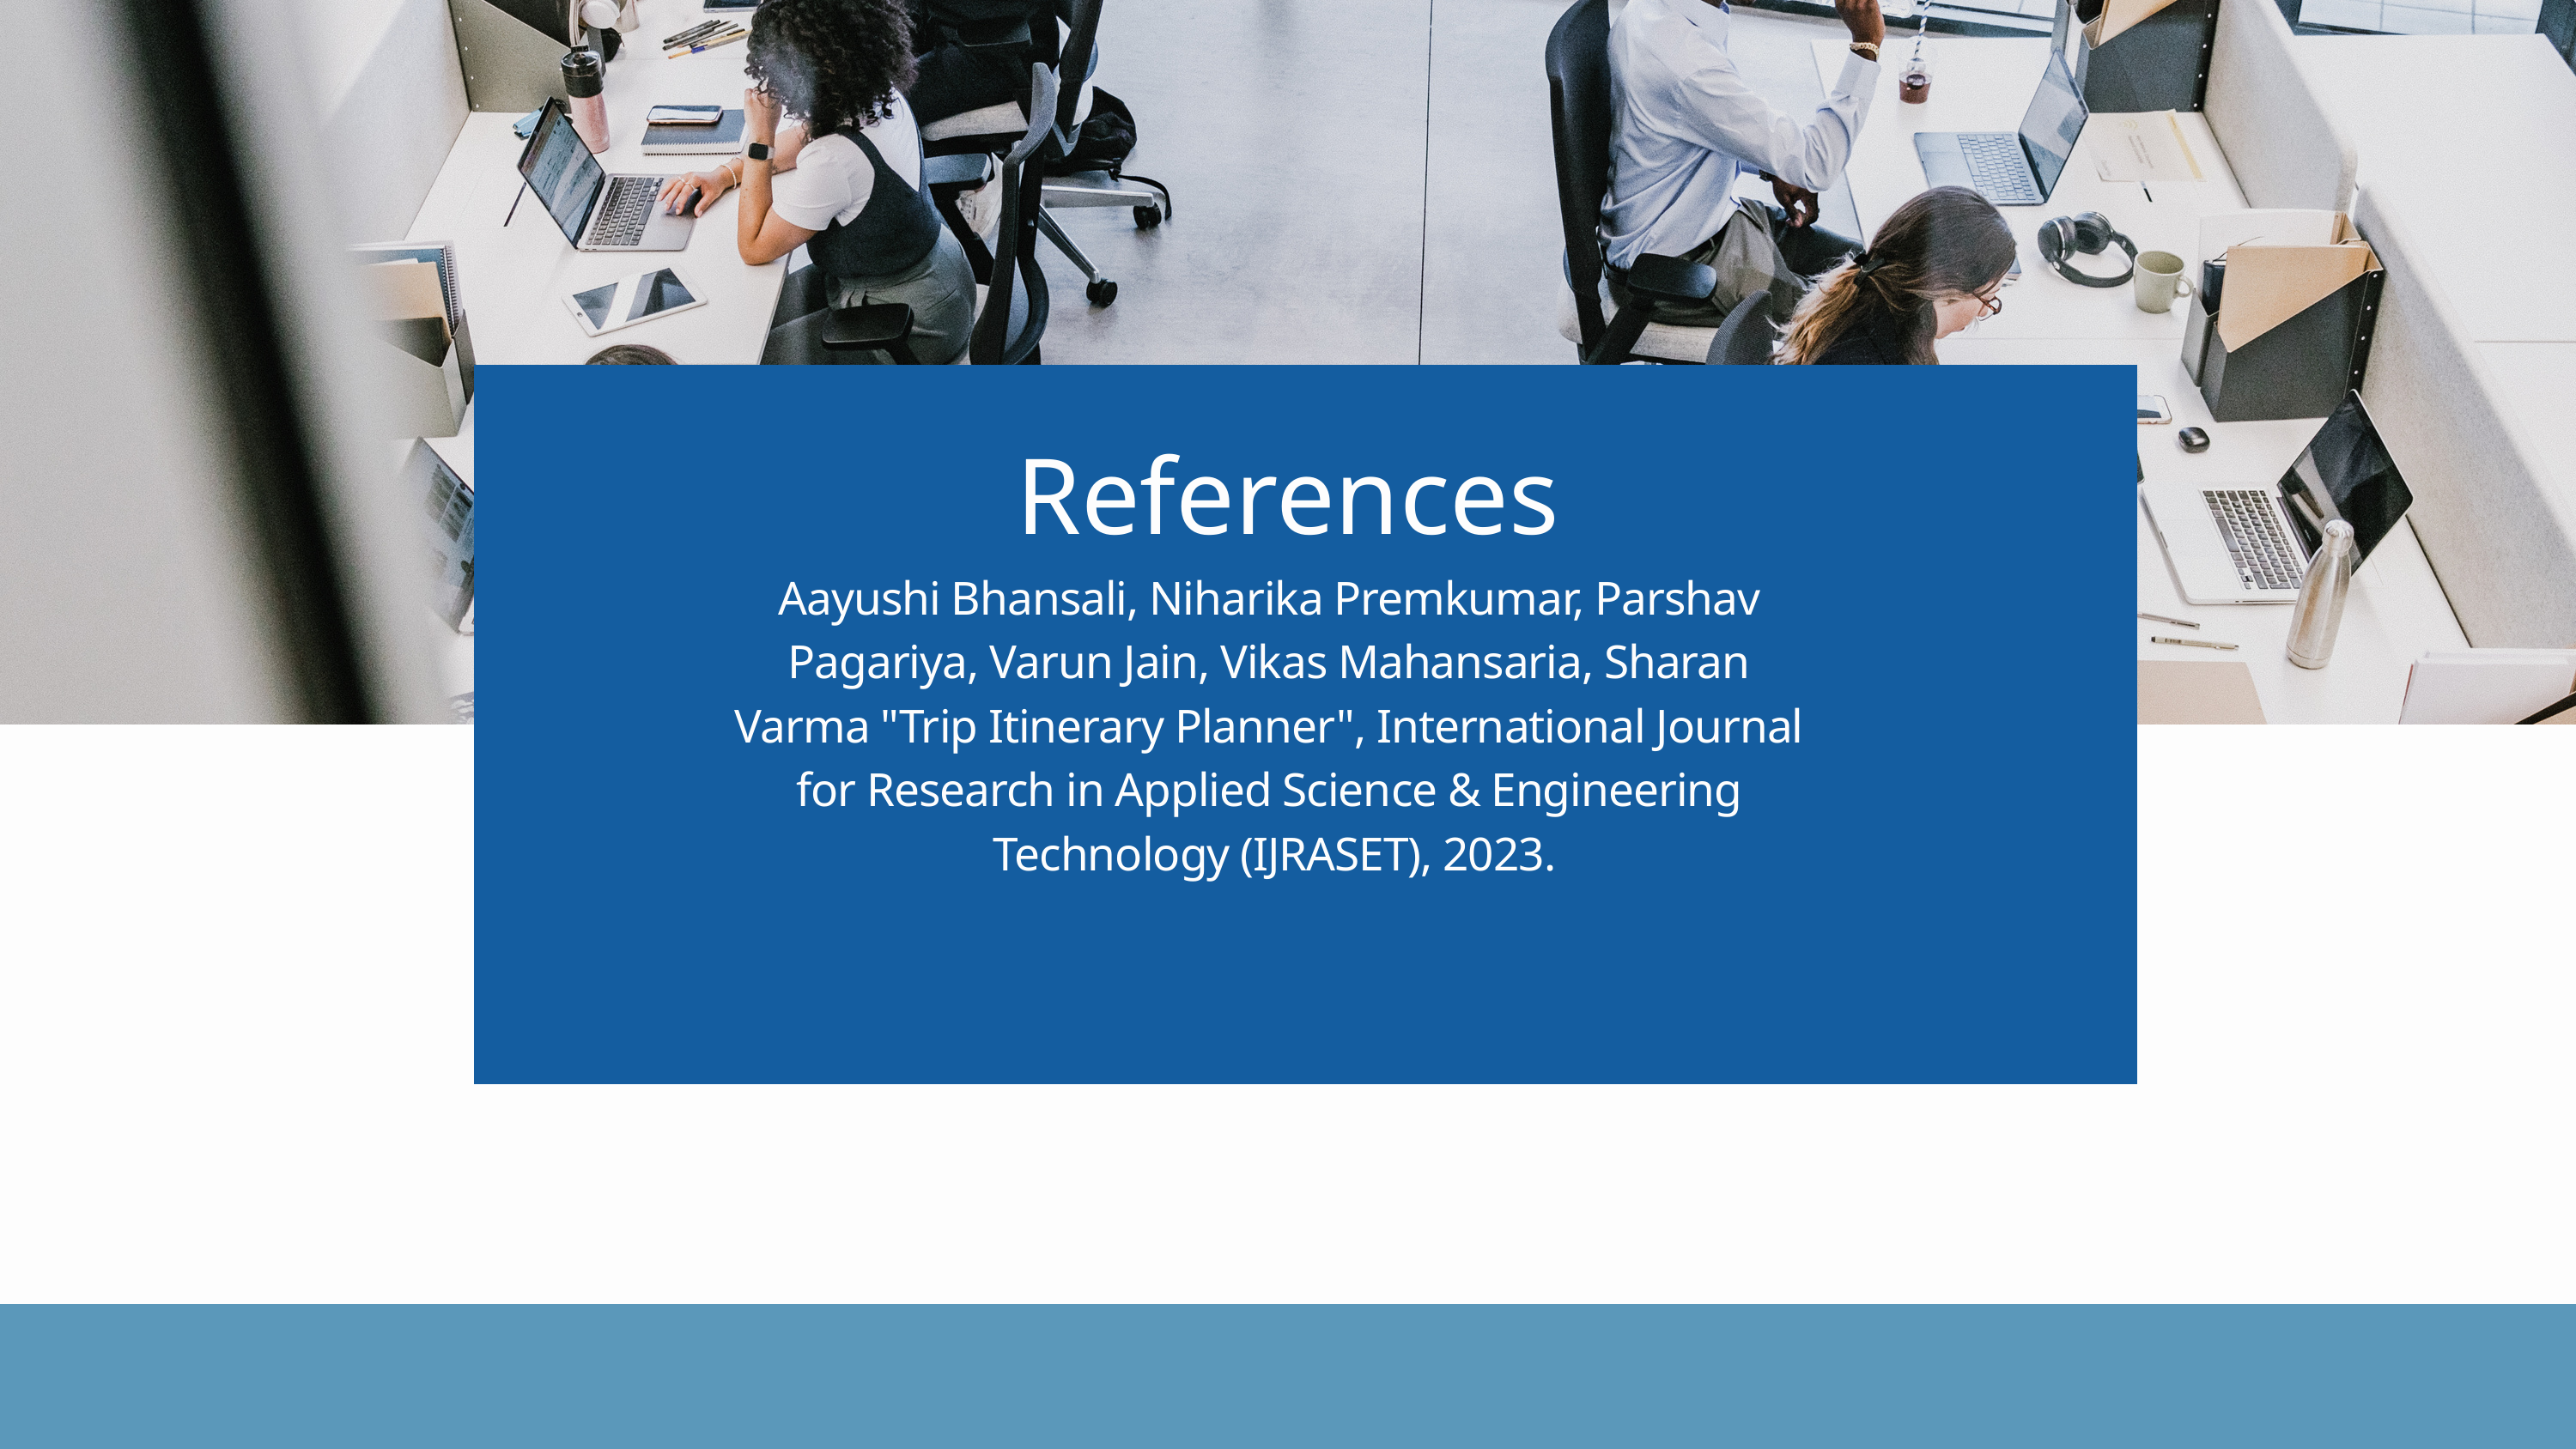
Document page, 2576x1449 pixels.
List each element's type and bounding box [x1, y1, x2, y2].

text_box [0, 1303, 2576, 1449]
text_box [0, 0, 2576, 724]
text_box [474, 364, 2138, 1084]
